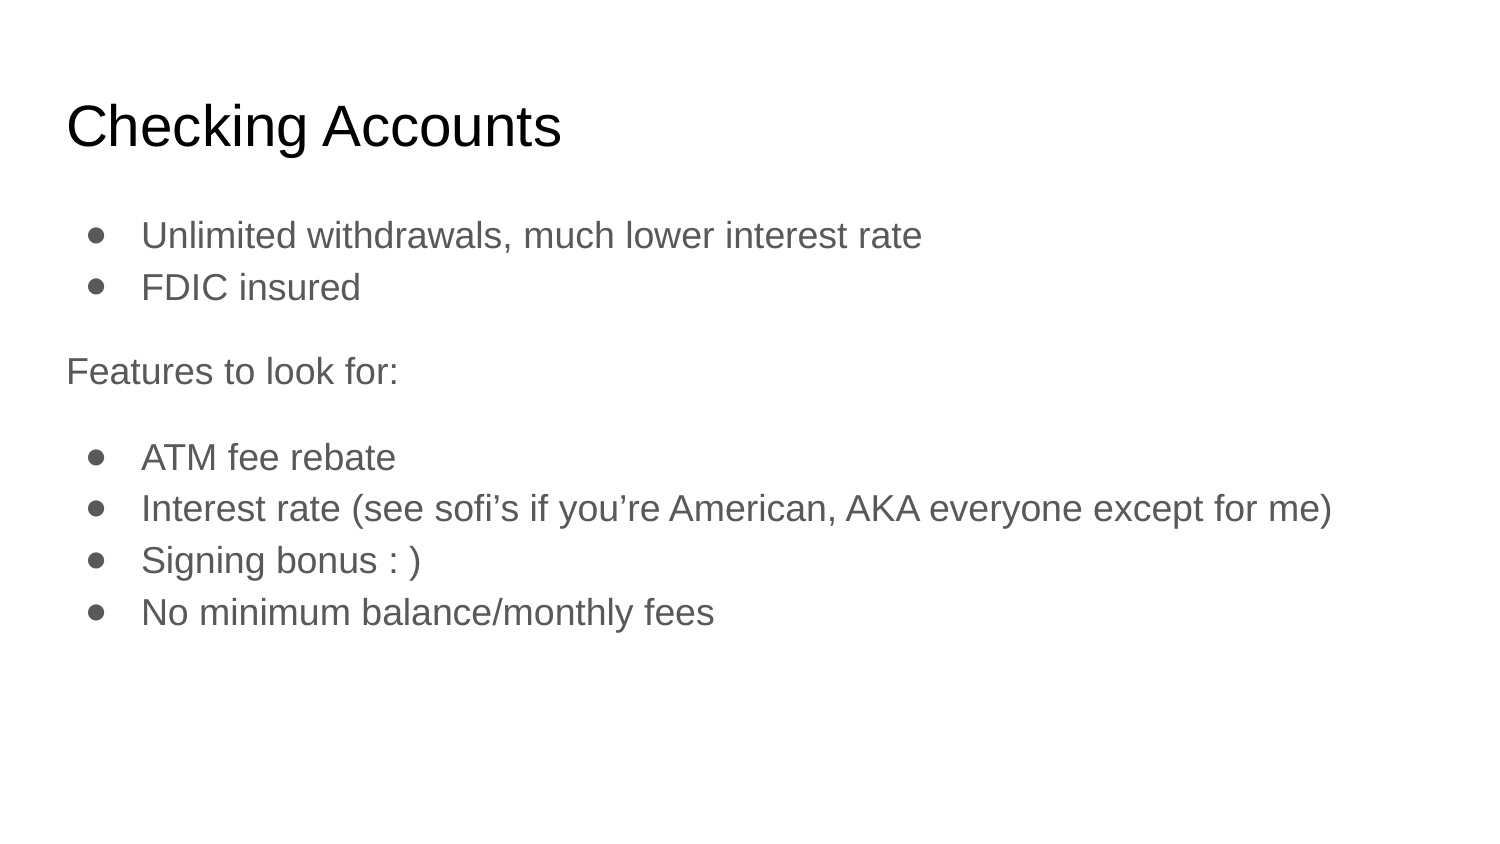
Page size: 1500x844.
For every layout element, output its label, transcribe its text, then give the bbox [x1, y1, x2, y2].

list Unlimited withdrawals, much lower interest rate FDIC insured Features to look for: ATM fee rebate Interest rate (see sofi’s if you’re American, AKA everyone except for me) Signing bonus : ) No minimum balance/monthly fees [51, 189, 1449, 750]
title Checking Accounts [51, 72, 1449, 167]
